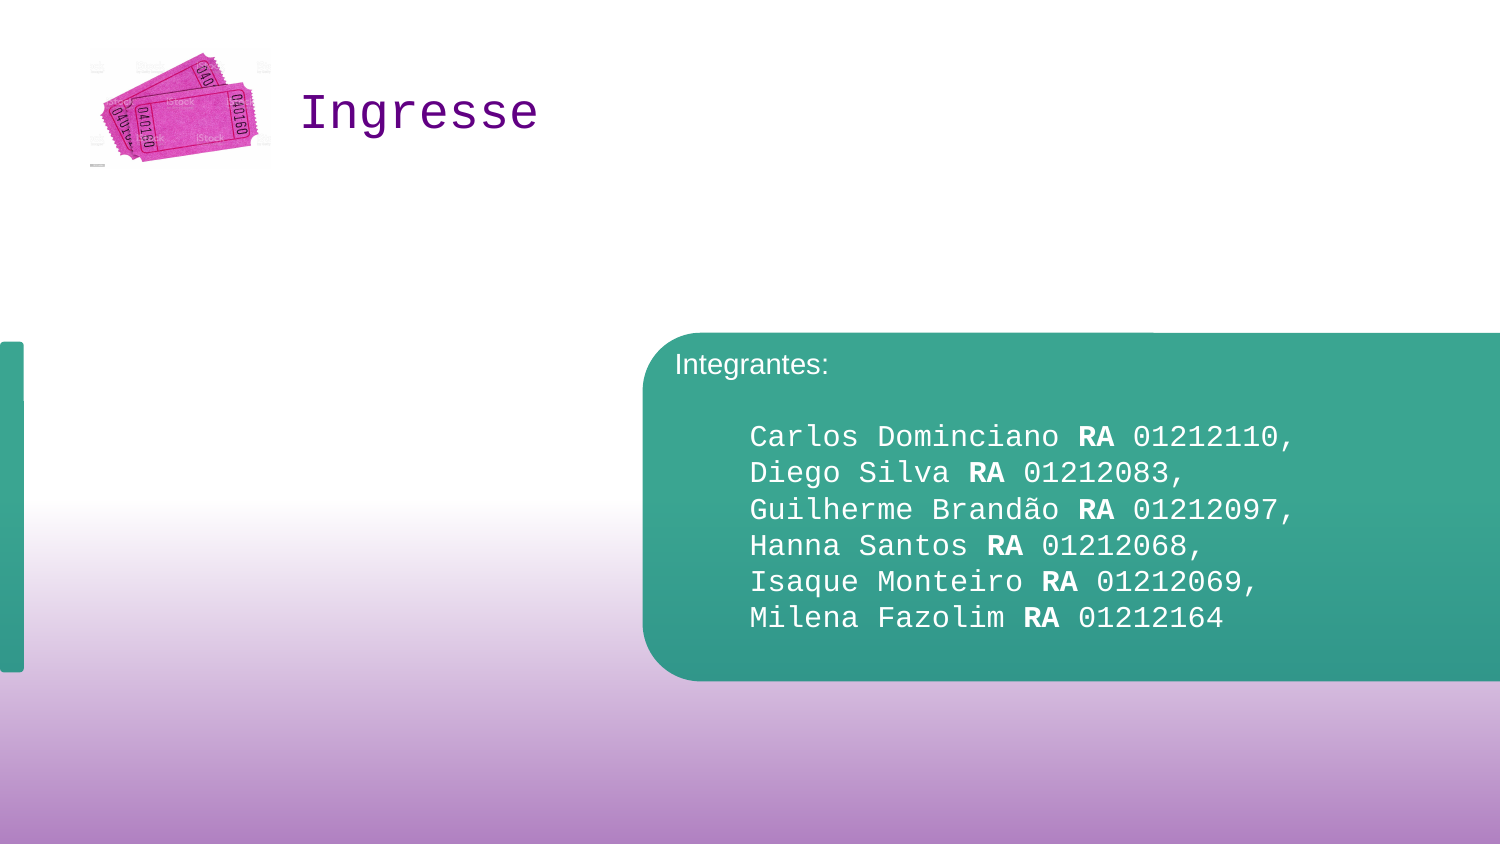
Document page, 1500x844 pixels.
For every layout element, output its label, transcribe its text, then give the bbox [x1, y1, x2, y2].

picture [90, 48, 271, 169]
text_box Ingresse [283, 63, 777, 153]
text_box [0, 341, 24, 673]
text_box Integrantes: Carlos Dominciano RA 01212110, Diego Silva RA 01212083, Guilherme Brandão RA 01212097, Hanna Santos RA 01212068, Isaque Monteiro RA 01212069, Milena Fazolim RA 01212164 [642, 332, 1500, 682]
